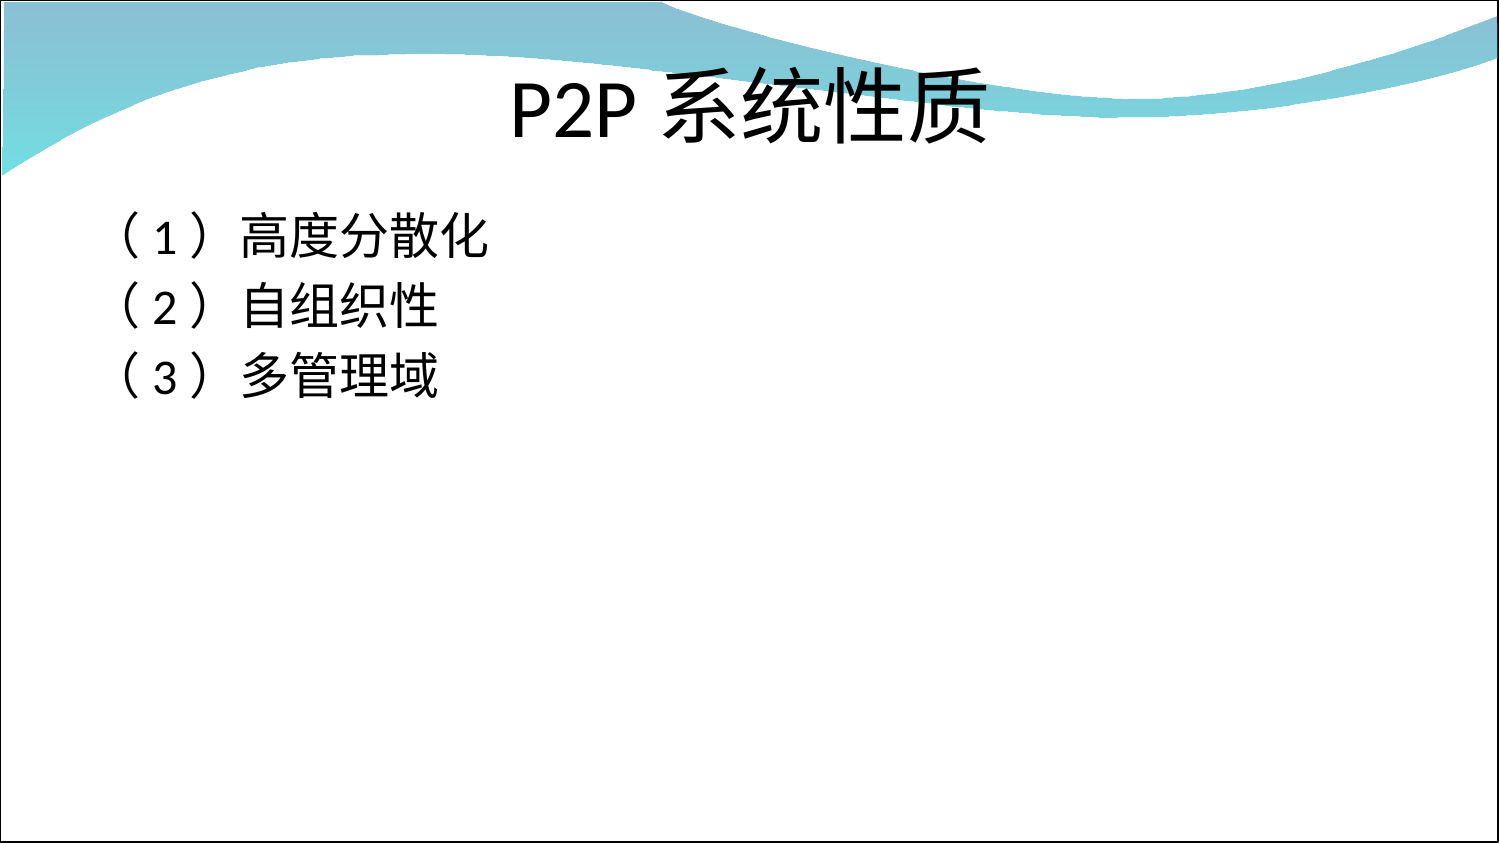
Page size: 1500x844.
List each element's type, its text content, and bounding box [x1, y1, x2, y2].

list （1）高度分散化 （2）自组织性 （3）多管理域 [75, 196, 1425, 754]
title P2P系统性质 [75, 33, 1425, 175]
